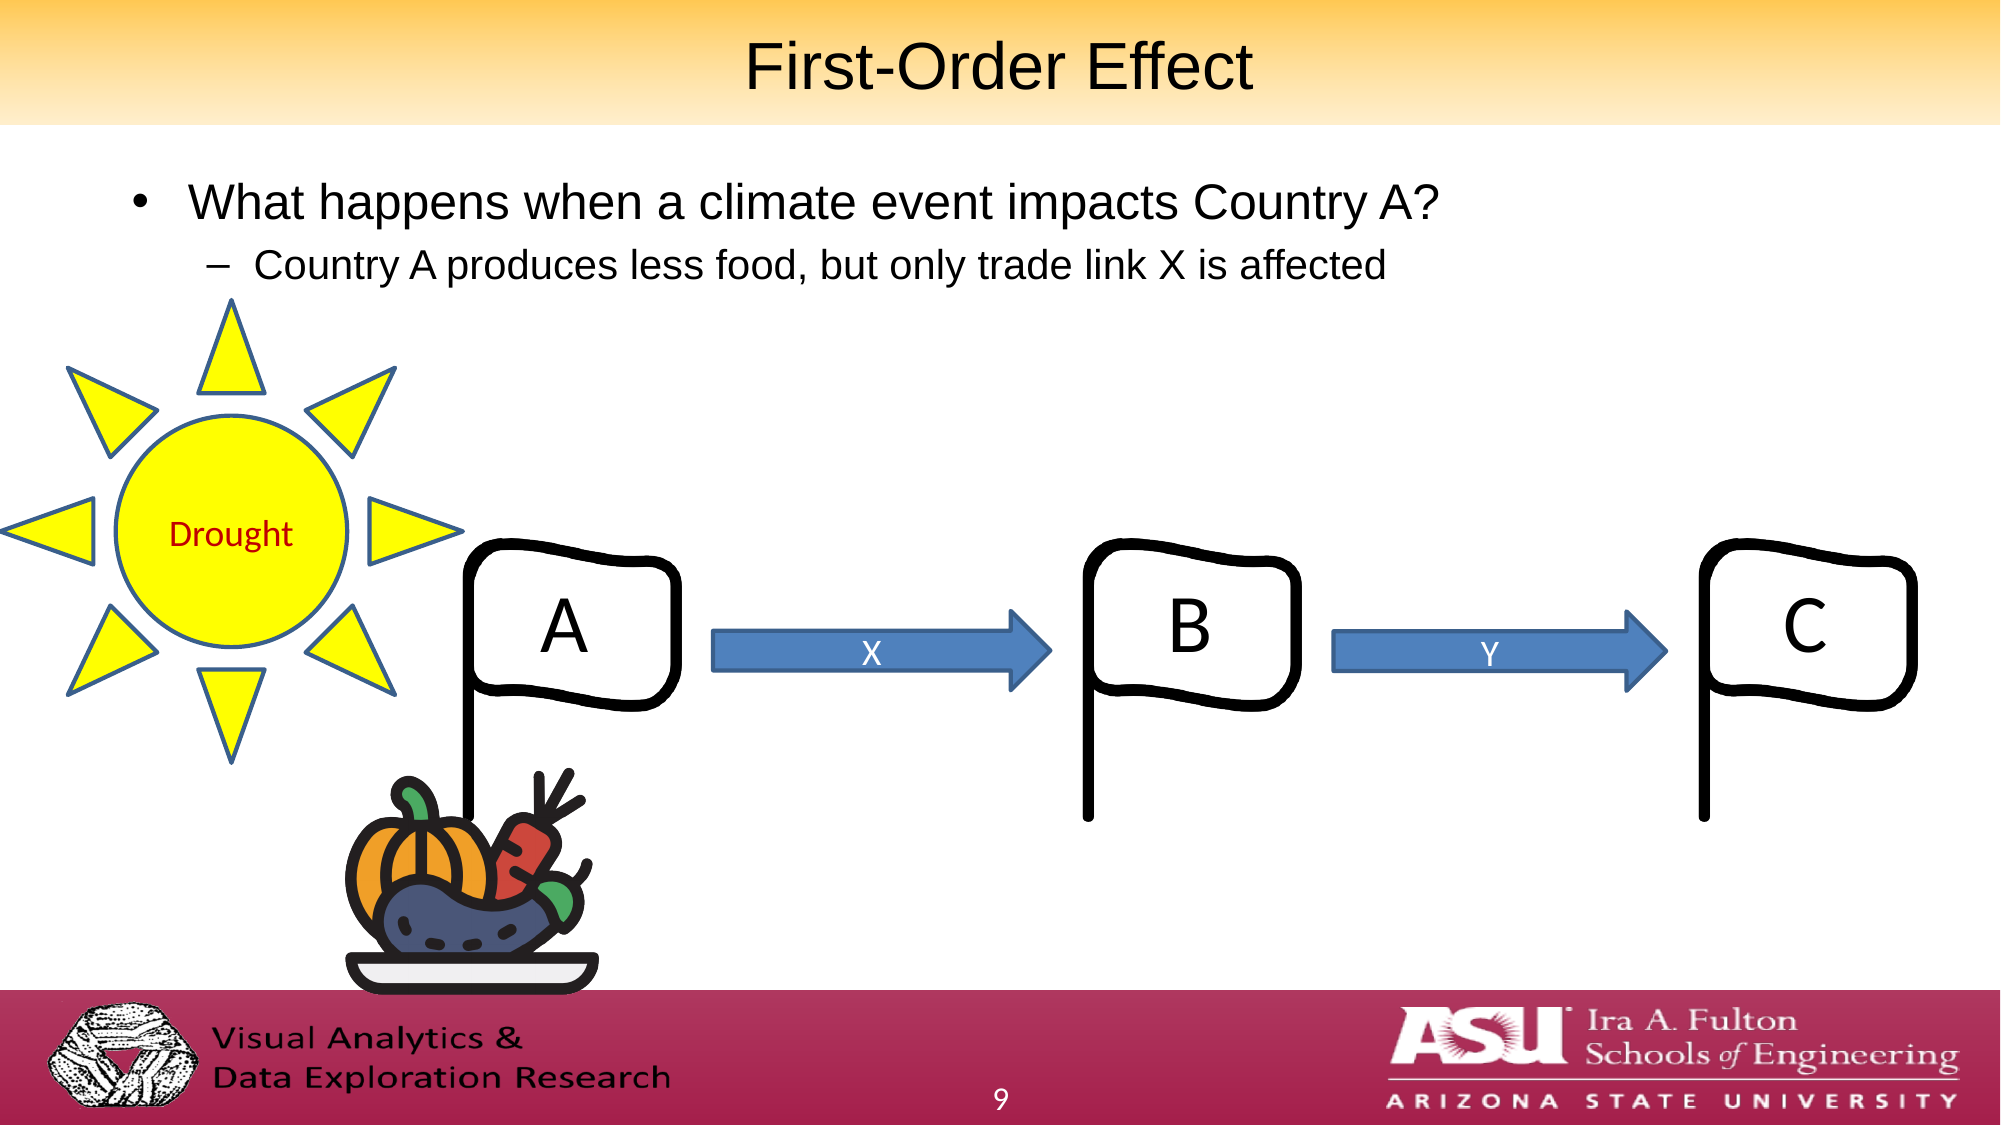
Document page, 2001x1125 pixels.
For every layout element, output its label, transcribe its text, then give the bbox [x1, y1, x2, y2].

title First-Order Effect [0, 0, 2000, 125]
text_box Drought [367, 496, 466, 567]
picture [1050, 537, 1334, 822]
picture [345, 537, 714, 1008]
text_box Drought [303, 603, 397, 697]
text_box Drought [303, 365, 397, 460]
picture [1665, 537, 1950, 822]
text_box Y [1339, 609, 1660, 693]
text_box Drought [196, 667, 267, 765]
text_box Drought [65, 365, 160, 460]
text_box Drought [0, 496, 96, 567]
text_box X [719, 608, 1045, 693]
text_box Drought [65, 603, 160, 697]
text_box Drought [113, 413, 350, 650]
slide_number 9 [0, 990, 2000, 1125]
text_box Drought [196, 297, 267, 396]
list What happens when a climate event impacts Country A? Country A produces less food, but only trade link X is affected [116, 162, 1917, 867]
